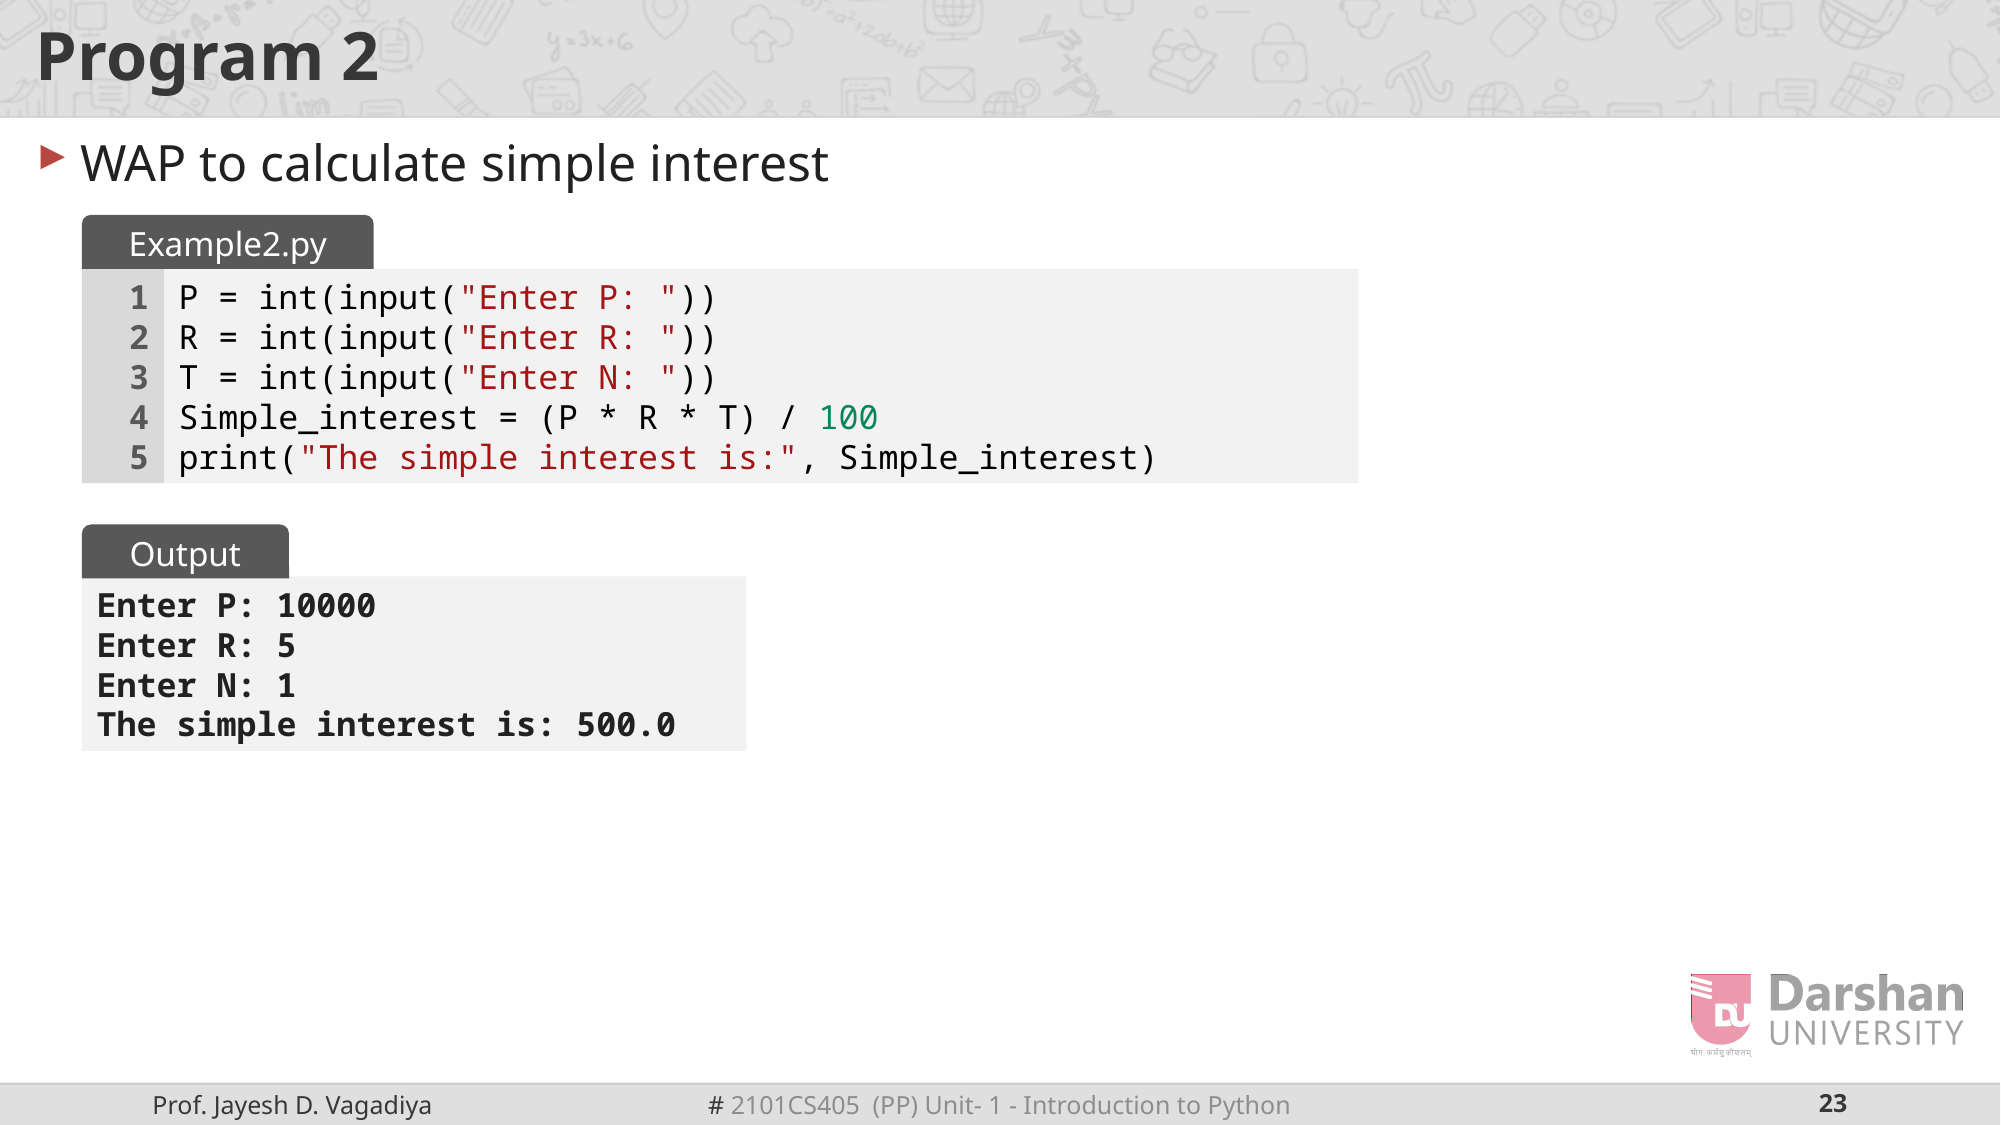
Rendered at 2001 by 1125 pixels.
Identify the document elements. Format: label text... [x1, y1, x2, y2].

text_box P = int(input("Enter P: ")) R = int(input("Enter R: ")) T = int(input("Enter N: ")) Simple_interest = (P * R * T) / 100 print("The simple interest is:", Simple_interest) [164, 268, 1359, 484]
list WAP to calculate simple interest [21, 131, 1979, 1049]
text_box 1 2 3 4 5 [81, 270, 164, 484]
table_cell %who, %whos, %who_ls [1691, 1049, 1963, 1057]
text_box Output [80, 523, 291, 580]
text_box Example2.py [80, 213, 375, 270]
text_box Enter P: 10000 Enter R: 5 Enter N: 1 The simple interest is: 500.0 [81, 576, 747, 751]
title Program 2 [0, 0, 2000, 117]
